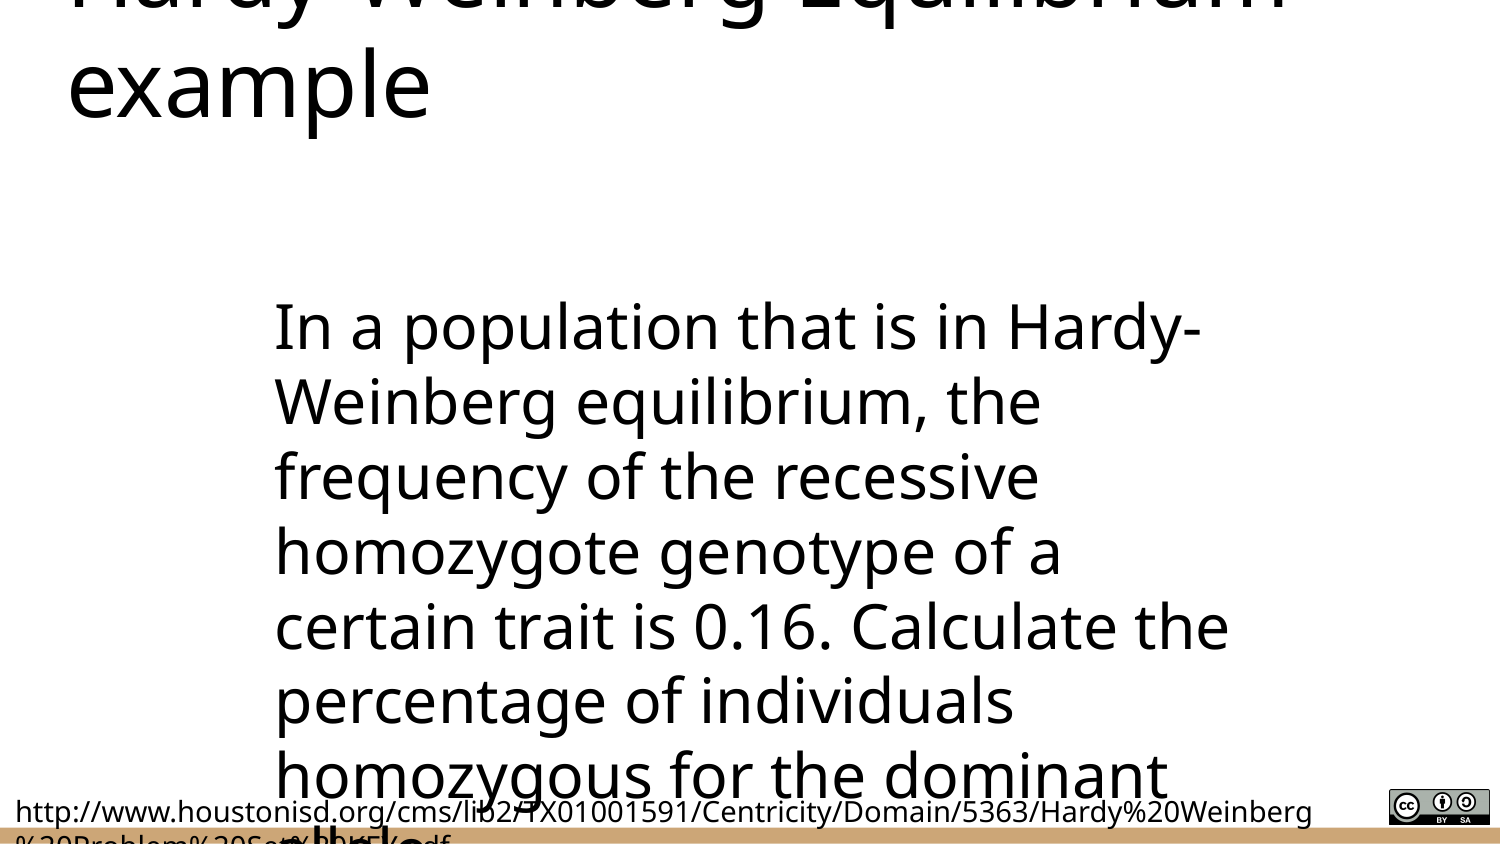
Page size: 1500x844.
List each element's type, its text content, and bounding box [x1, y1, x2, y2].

text_box In a population that is in Hardy-Weinberg equilibrium, the frequency of the recessive homozygote genotype of a certain trait is 0.16. Calculate the percentage of individuals homozygous for the dominant allele. [259, 271, 1251, 360]
title Hardy-Weinberg Equilibrium - example [51, 14, 1449, 151]
text_box http://www.houstonisd.org/cms/lib2/TX01001591/Centricity/Domain/5363/Hardy%20Weinberg%20Problem%20Set%20KEY.pdf [0, 814, 1500, 843]
picture [1389, 789, 1490, 814]
